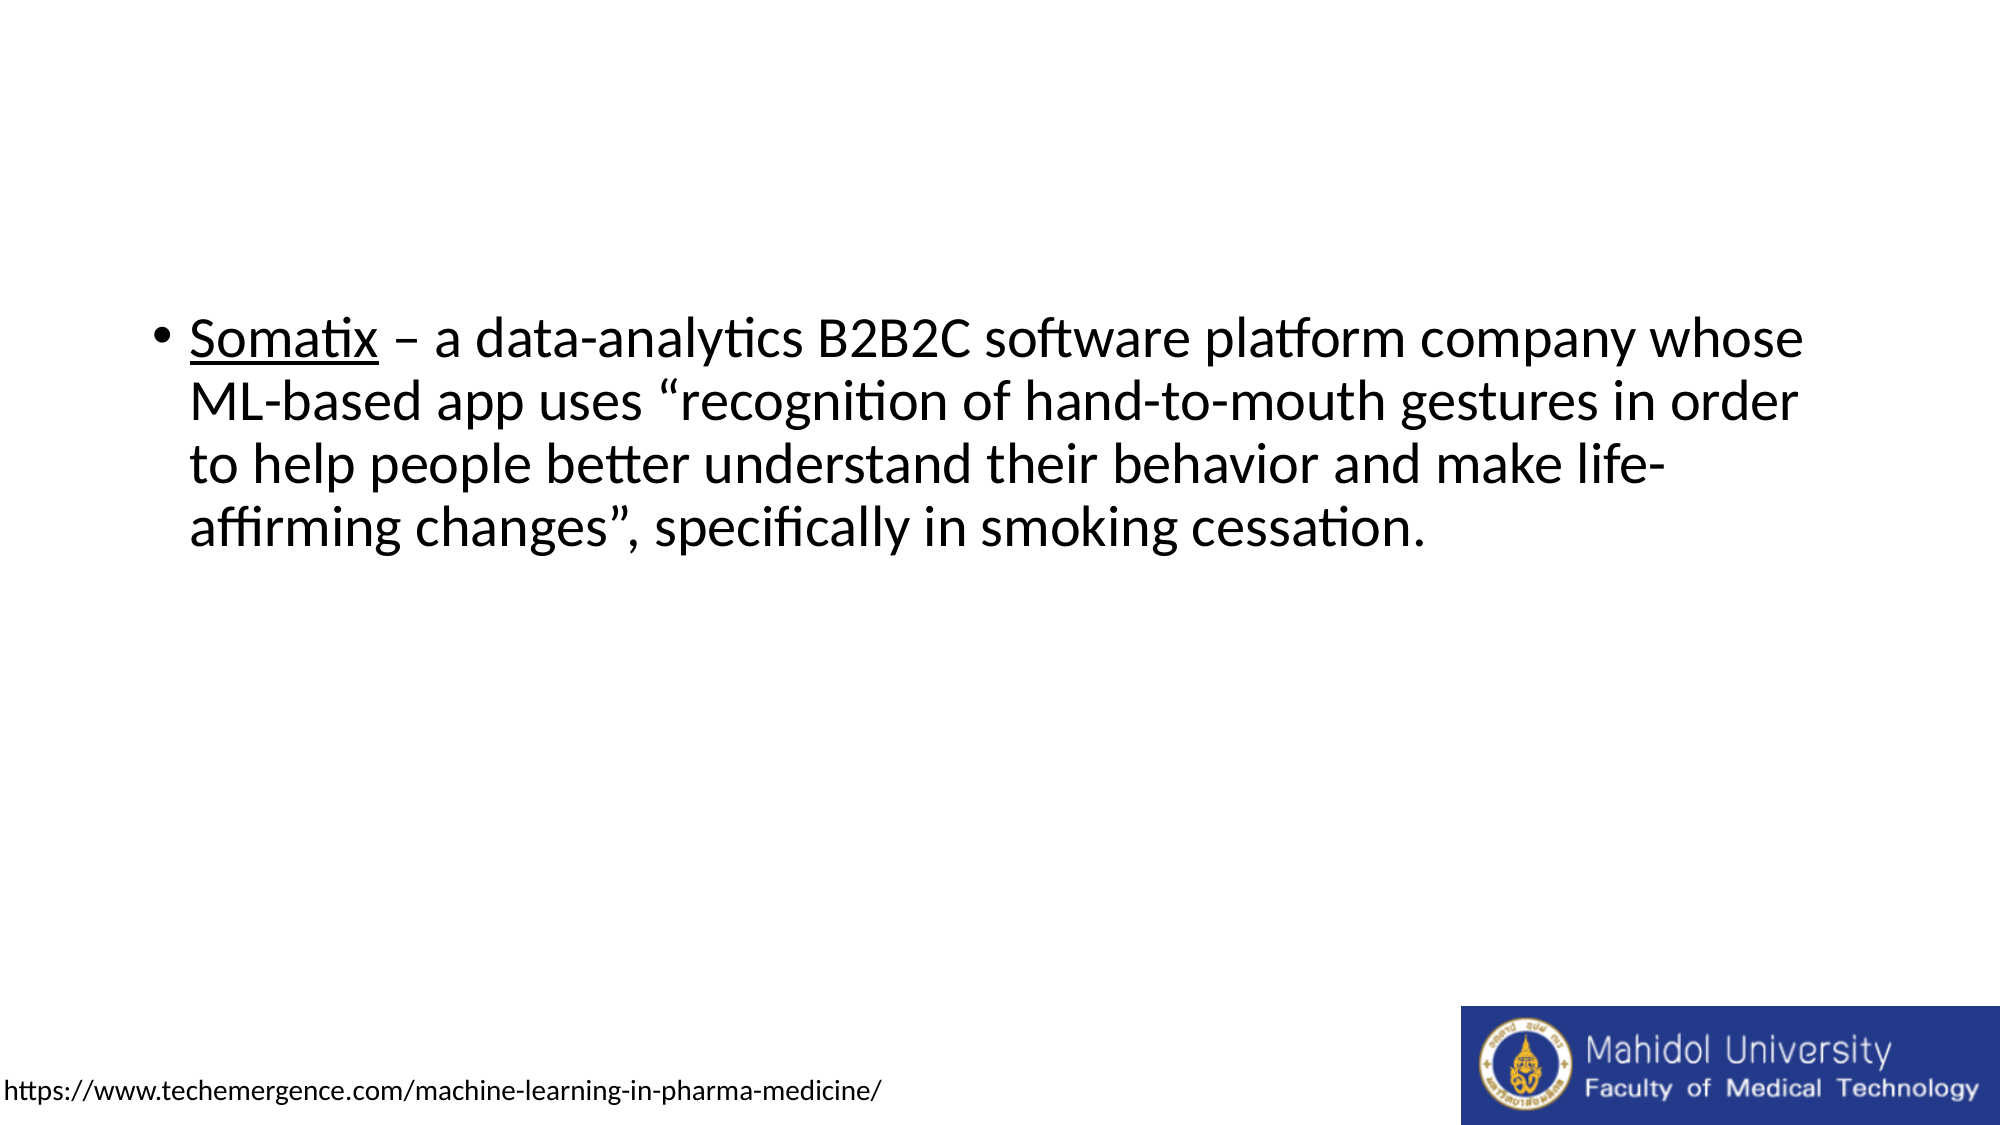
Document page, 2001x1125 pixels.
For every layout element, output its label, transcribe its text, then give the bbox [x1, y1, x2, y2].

list Somatix – a data-analytics B2B2C software platform company whose ML-based app uses “recognition of hand-to-mouth gestures in order to help people better understand their behavior and make life-affirming changes”, specifically in smoking cessation. [137, 299, 1863, 1014]
picture [1461, 1006, 2000, 1125]
text_box https://www.techemergence.com/machine-learning-in-pharma-medicine/ [0, 1064, 1340, 1115]
